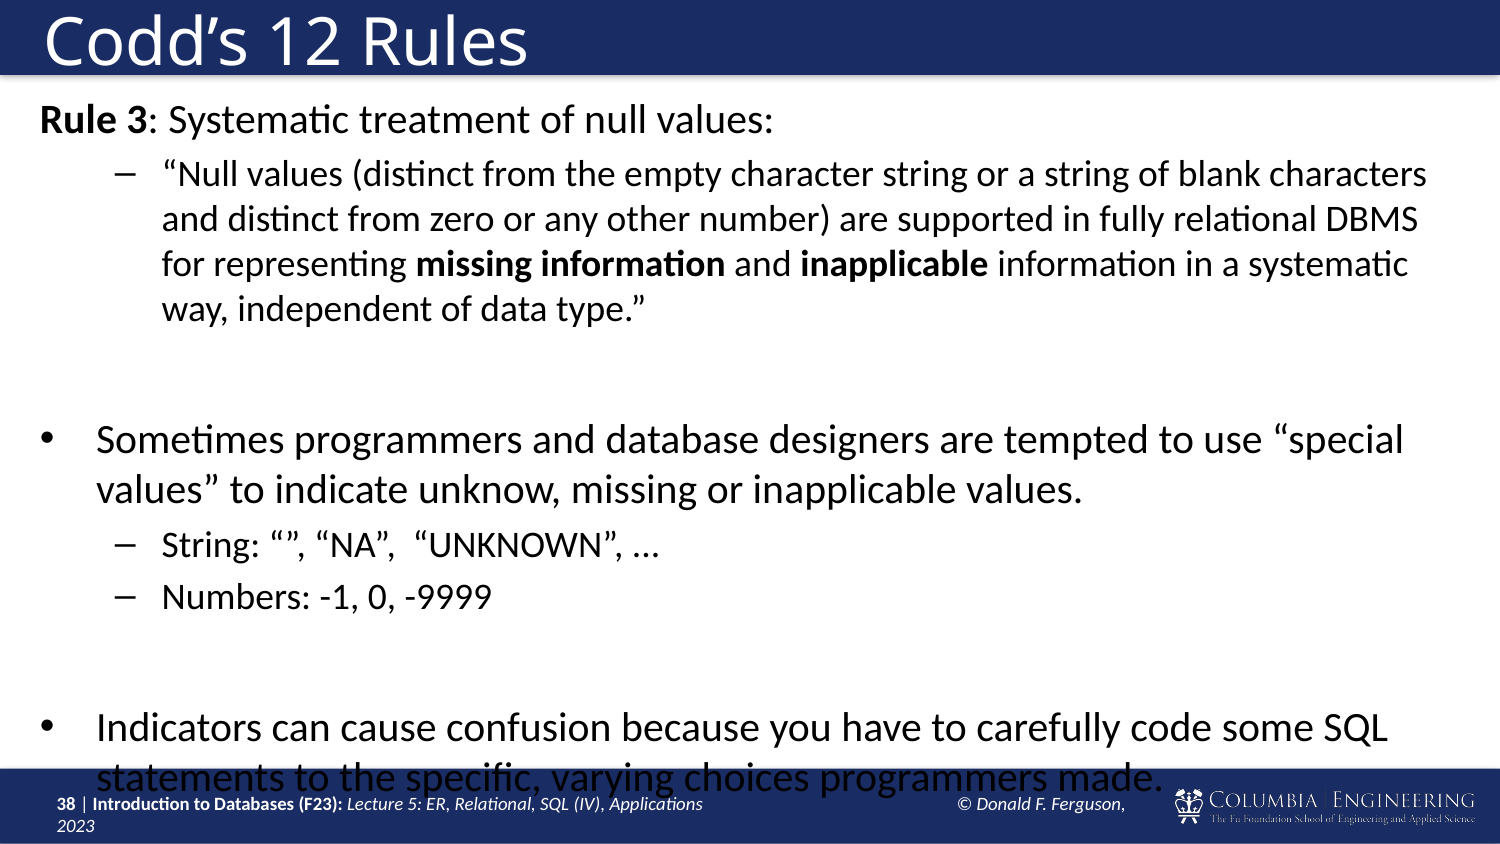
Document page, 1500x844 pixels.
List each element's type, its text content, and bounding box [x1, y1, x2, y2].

list Rule 3: Systematic treatment of null values: “Null values (distinct from the empty character string or a string of blank characters and distinct from zero or any other number) are supported in fully relational DBMS for representing missing information and inapplicable information in a systematic way, independent of data type.” Sometimes programmers and database designers are tempted to use “special values” to indicate unknow, missing or inapplicable values. String: “”, “NA”, “UNKNOWN”, ... Numbers: -1, 0, -9999 Indicators can cause confusion because you have to carefully code some SQL statements to the specific, varying choices programmers made. [24, 84, 1475, 747]
title Codd’s 12 Rules [28, 0, 1450, 73]
